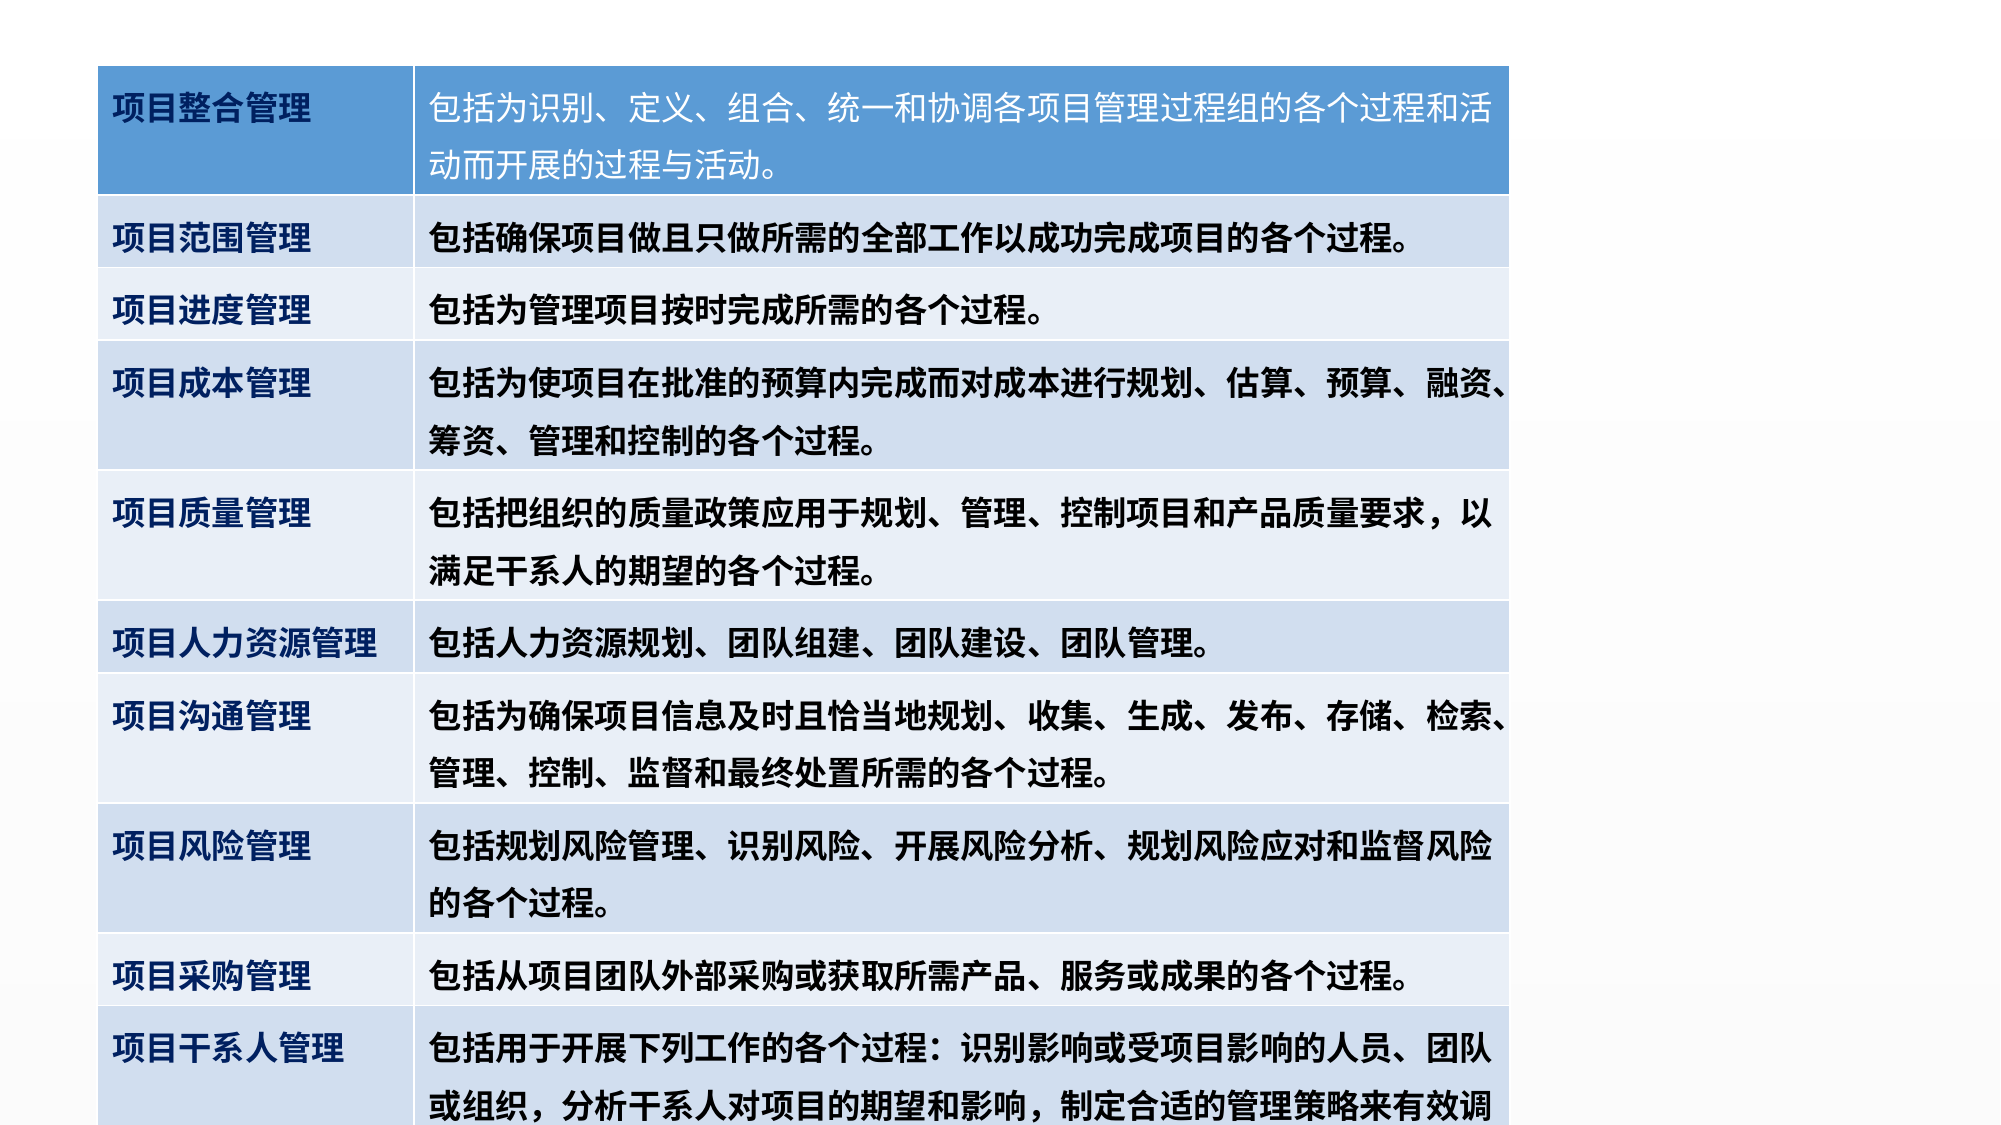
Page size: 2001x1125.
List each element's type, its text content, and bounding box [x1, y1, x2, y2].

table_cell 项目人力资源管理 [98, 601, 413, 672]
table_cell 包括从项目团队外部采购或获取所需产品、服务或成果的各个过程。 [415, 934, 1509, 1005]
table_cell 项目采购管理 [98, 934, 413, 1005]
table_cell 包括确保项目做且只做所需的全部工作以成功完成项目的各个过程。 [415, 196, 1509, 267]
table_cell 项目干系人管理 [98, 1006, 413, 1125]
table_cell 项目成本管理 [98, 341, 413, 469]
table_cell 包括把组织的质量政策应用于规划、管理、控制项目和产品质量要求，以满足干系人的期望的各个过程。 [415, 471, 1509, 599]
table_cell 项目风险管理 [98, 804, 413, 932]
table_cell 项目沟通管理 [98, 674, 413, 802]
table_cell 包括用于开展下列工作的各个过程：识别影响或受项目影响的人员、团队或组织，分析干系人对项目的期望和影响，制定合适的管理策略来有效调动干系人参与项目决策和执行。 [415, 1006, 1509, 1125]
table_cell 项目质量管理 [98, 471, 413, 599]
table_cell 包括为管理项目按时完成所需的各个过程。 [415, 268, 1509, 339]
table_header 项目整合管理 [98, 66, 413, 194]
table_cell 包括人力资源规划、团队组建、团队建设、团队管理。 [415, 601, 1509, 672]
table_cell 项目进度管理 [98, 268, 413, 339]
table_cell 包括为确保项目信息及时且恰当地规划、收集、生成、发布、存储、检索、管理、控制、监督和最终处置所需的各个过程。 [415, 674, 1509, 802]
table_cell 包括规划风险管理、识别风险、开展风险分析、规划风险应对和监督风险的各个过程。 [415, 804, 1509, 932]
table_cell 项目范围管理 [98, 196, 413, 267]
table_header 包括为识别、定义、组合、统一和协调各项目管理过程组的各个过程和活动而开展的过程与活动。 [415, 66, 1509, 194]
table_cell 包括为使项目在批准的预算内完成而对成本进行规划、估算、预算、融资、筹资、管理和控制的各个过程。 [415, 341, 1509, 469]
